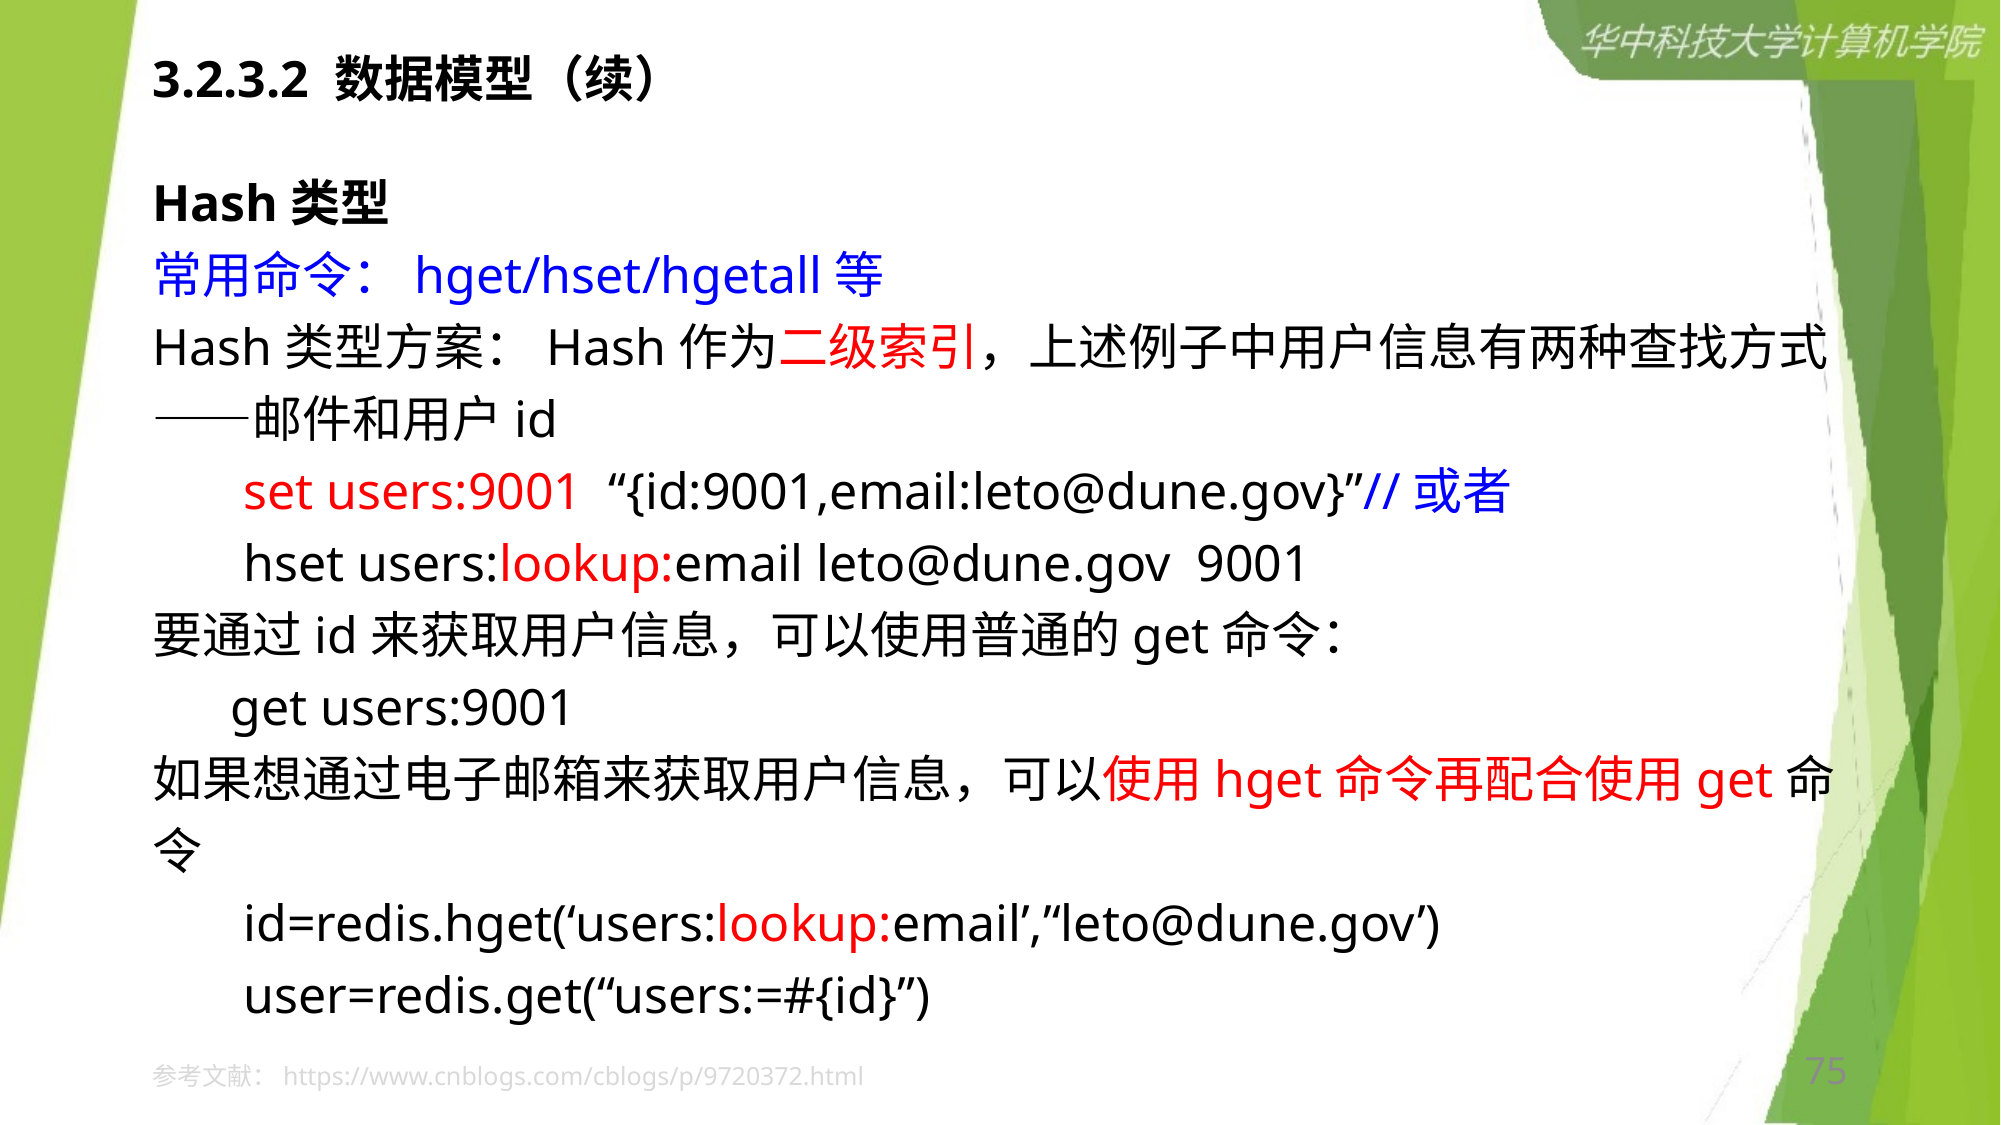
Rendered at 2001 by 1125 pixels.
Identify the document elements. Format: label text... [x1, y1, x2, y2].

picture [0, 0, 2001, 1125]
title 3.2.3.2 数据模型（续） [137, 25, 1863, 119]
list Hash类型 常用命令：hget/hset/hgetall等 Hash类型方案：Hash作为二级索引，上述例子中用户信息有两种查找方式——邮件和用户id set users:9001 “{id:9001,email:leto@dune.gov}”//或者 hset users:lookup:email leto@dune.gov 9001 要通过id来获取用户信息，可以使用普通的get命令： get users:9001 如果想通过电子邮箱来获取用户信息，可以使用hget命令再配合使用get命令 id=redis.hget(‘users:lookup:email’,’‘leto@dune.gov’) user=redis.get(“users:=#{id}”) [137, 151, 1863, 1043]
text_box 参考文献：https://www.cnblogs.com/cblogs/p/9720372.html [137, 1053, 1138, 1098]
slide_number 75 [1412, 1042, 1863, 1103]
